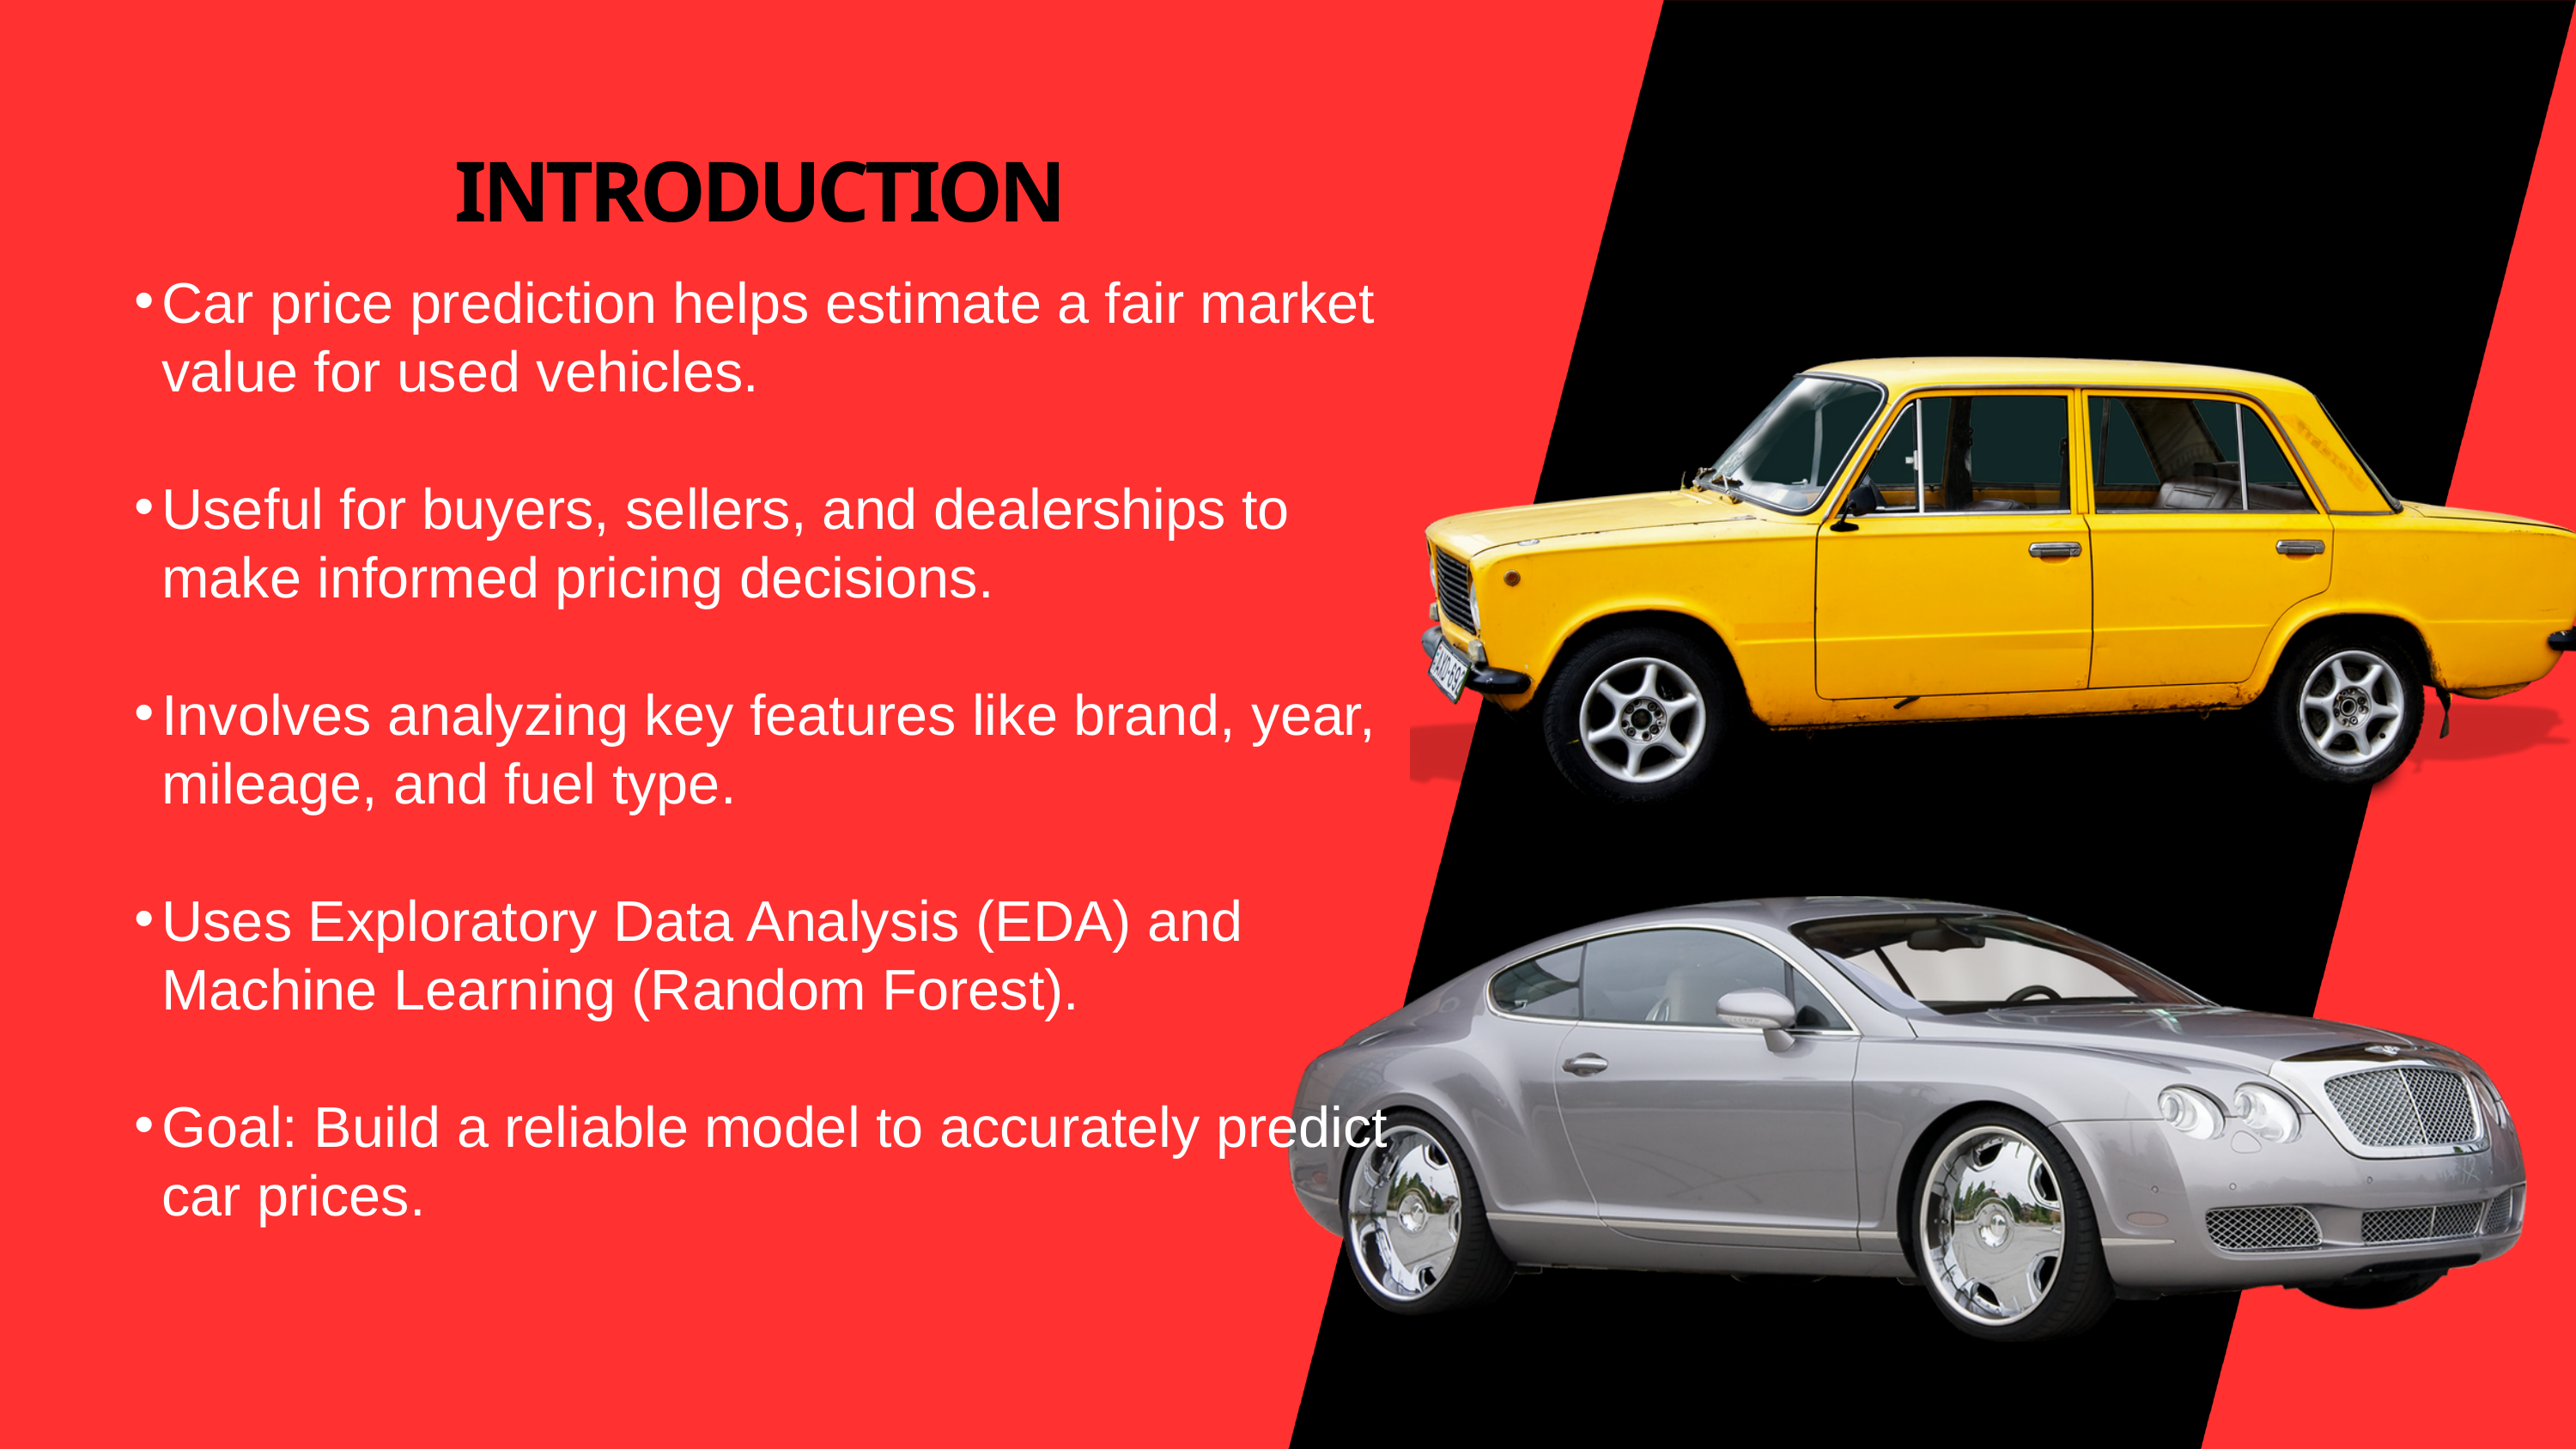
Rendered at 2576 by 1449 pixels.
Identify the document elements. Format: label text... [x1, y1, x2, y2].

text_box INTRODUCTION [277, 131, 1243, 239]
text_box [1287, 0, 2576, 356]
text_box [106, 258, 1416, 1242]
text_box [1419, 356, 2576, 832]
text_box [1287, 896, 2527, 1342]
text_box [1287, 838, 2576, 1449]
